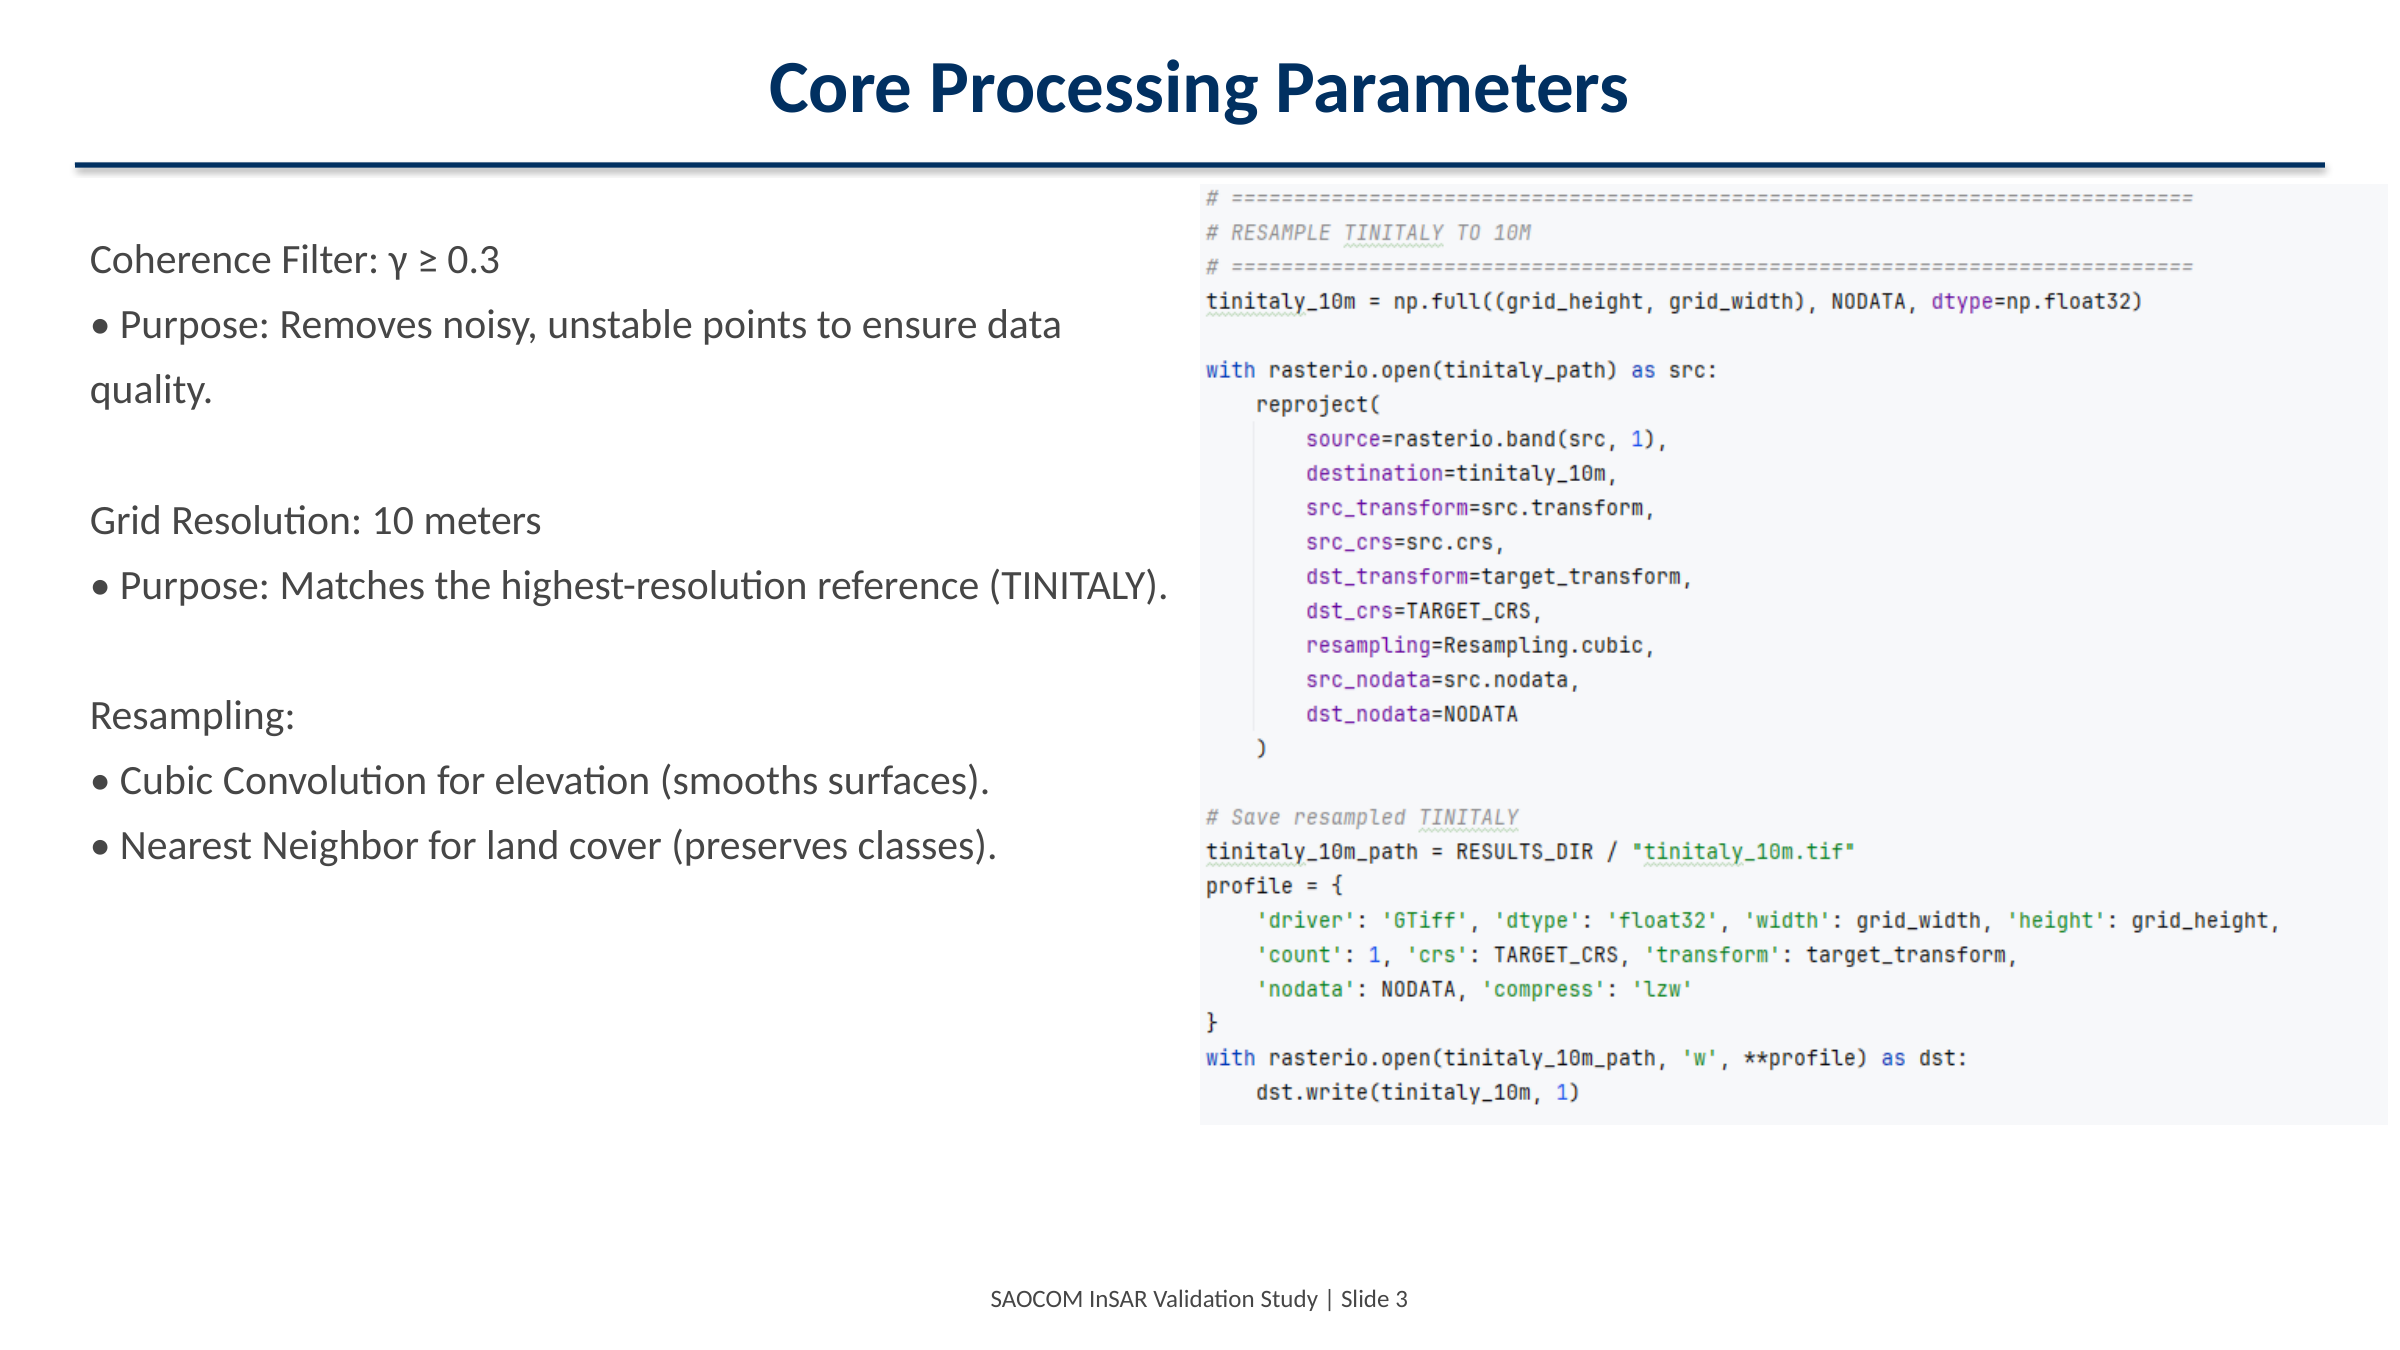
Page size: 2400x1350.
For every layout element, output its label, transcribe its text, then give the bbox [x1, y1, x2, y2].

text_box Core Processing Parameters [754, 29, 1646, 135]
text_box SAOCOM InSAR Validation Study | Slide 3 [975, 1275, 1424, 1320]
picture [1199, 184, 2388, 1126]
text_box Coherence Filter: γ ≥ 0.3 • Purpose: Removes noisy, unstable points to ensure data quality. Grid Resolution: 10 meters • Purpose: Matches the highest-resolution reference (TINITALY). Resampling: • Cubic Convolution for elevation (smooths surfaces). • Nearest Neighbor for land cover (preserves classes). [75, 209, 1199, 875]
